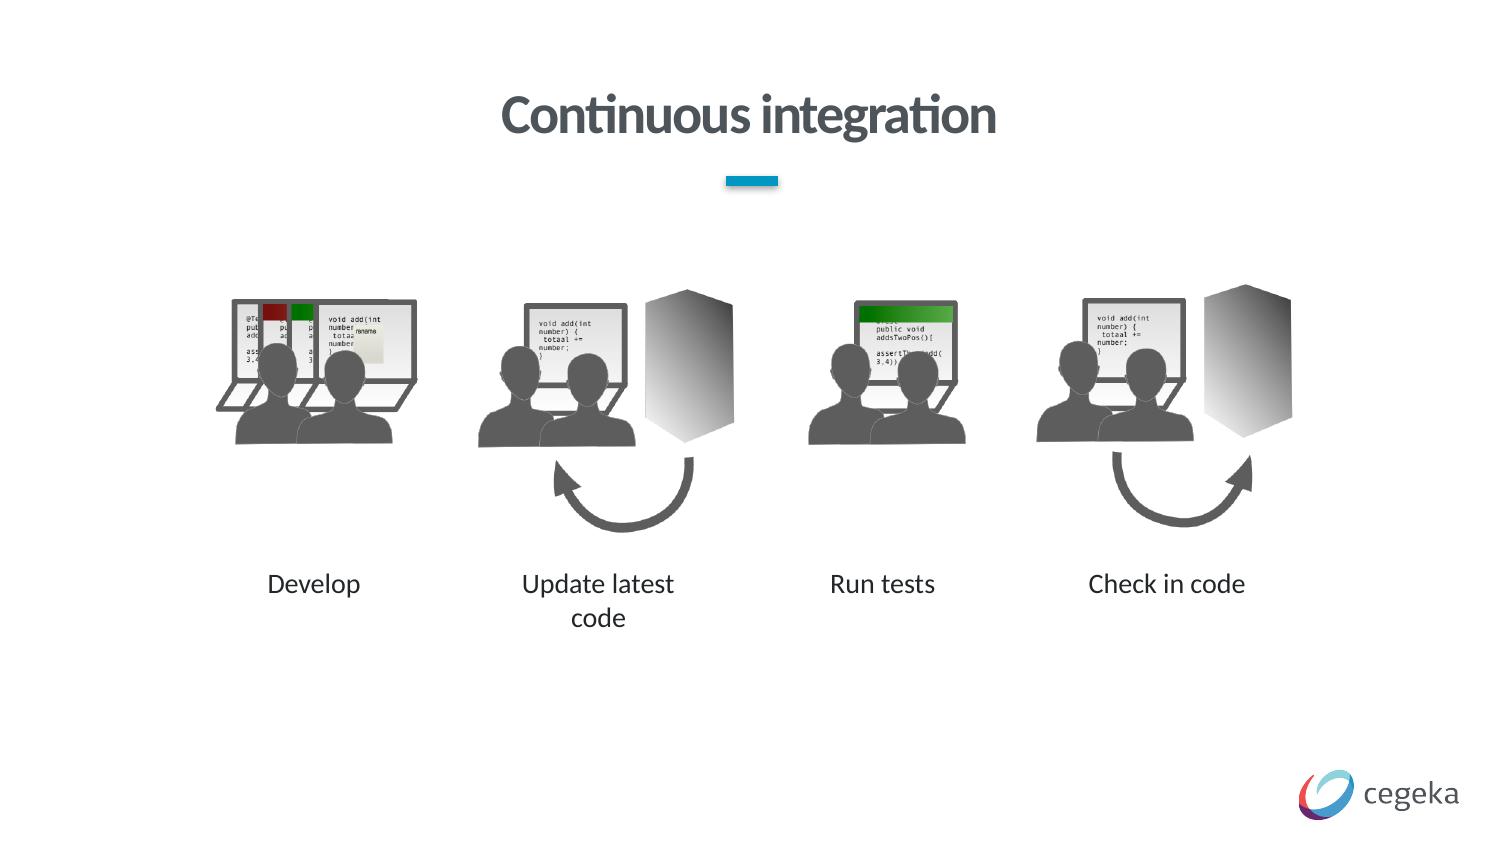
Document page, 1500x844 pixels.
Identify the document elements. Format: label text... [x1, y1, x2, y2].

picture [1299, 765, 1477, 829]
title Continuous integration [64, 32, 1436, 152]
text_box Run tests [774, 558, 991, 647]
text_box Update latest code [490, 558, 707, 647]
picture [215, 280, 1294, 548]
text_box Develop [206, 558, 422, 647]
text_box Check in code [1059, 558, 1275, 647]
